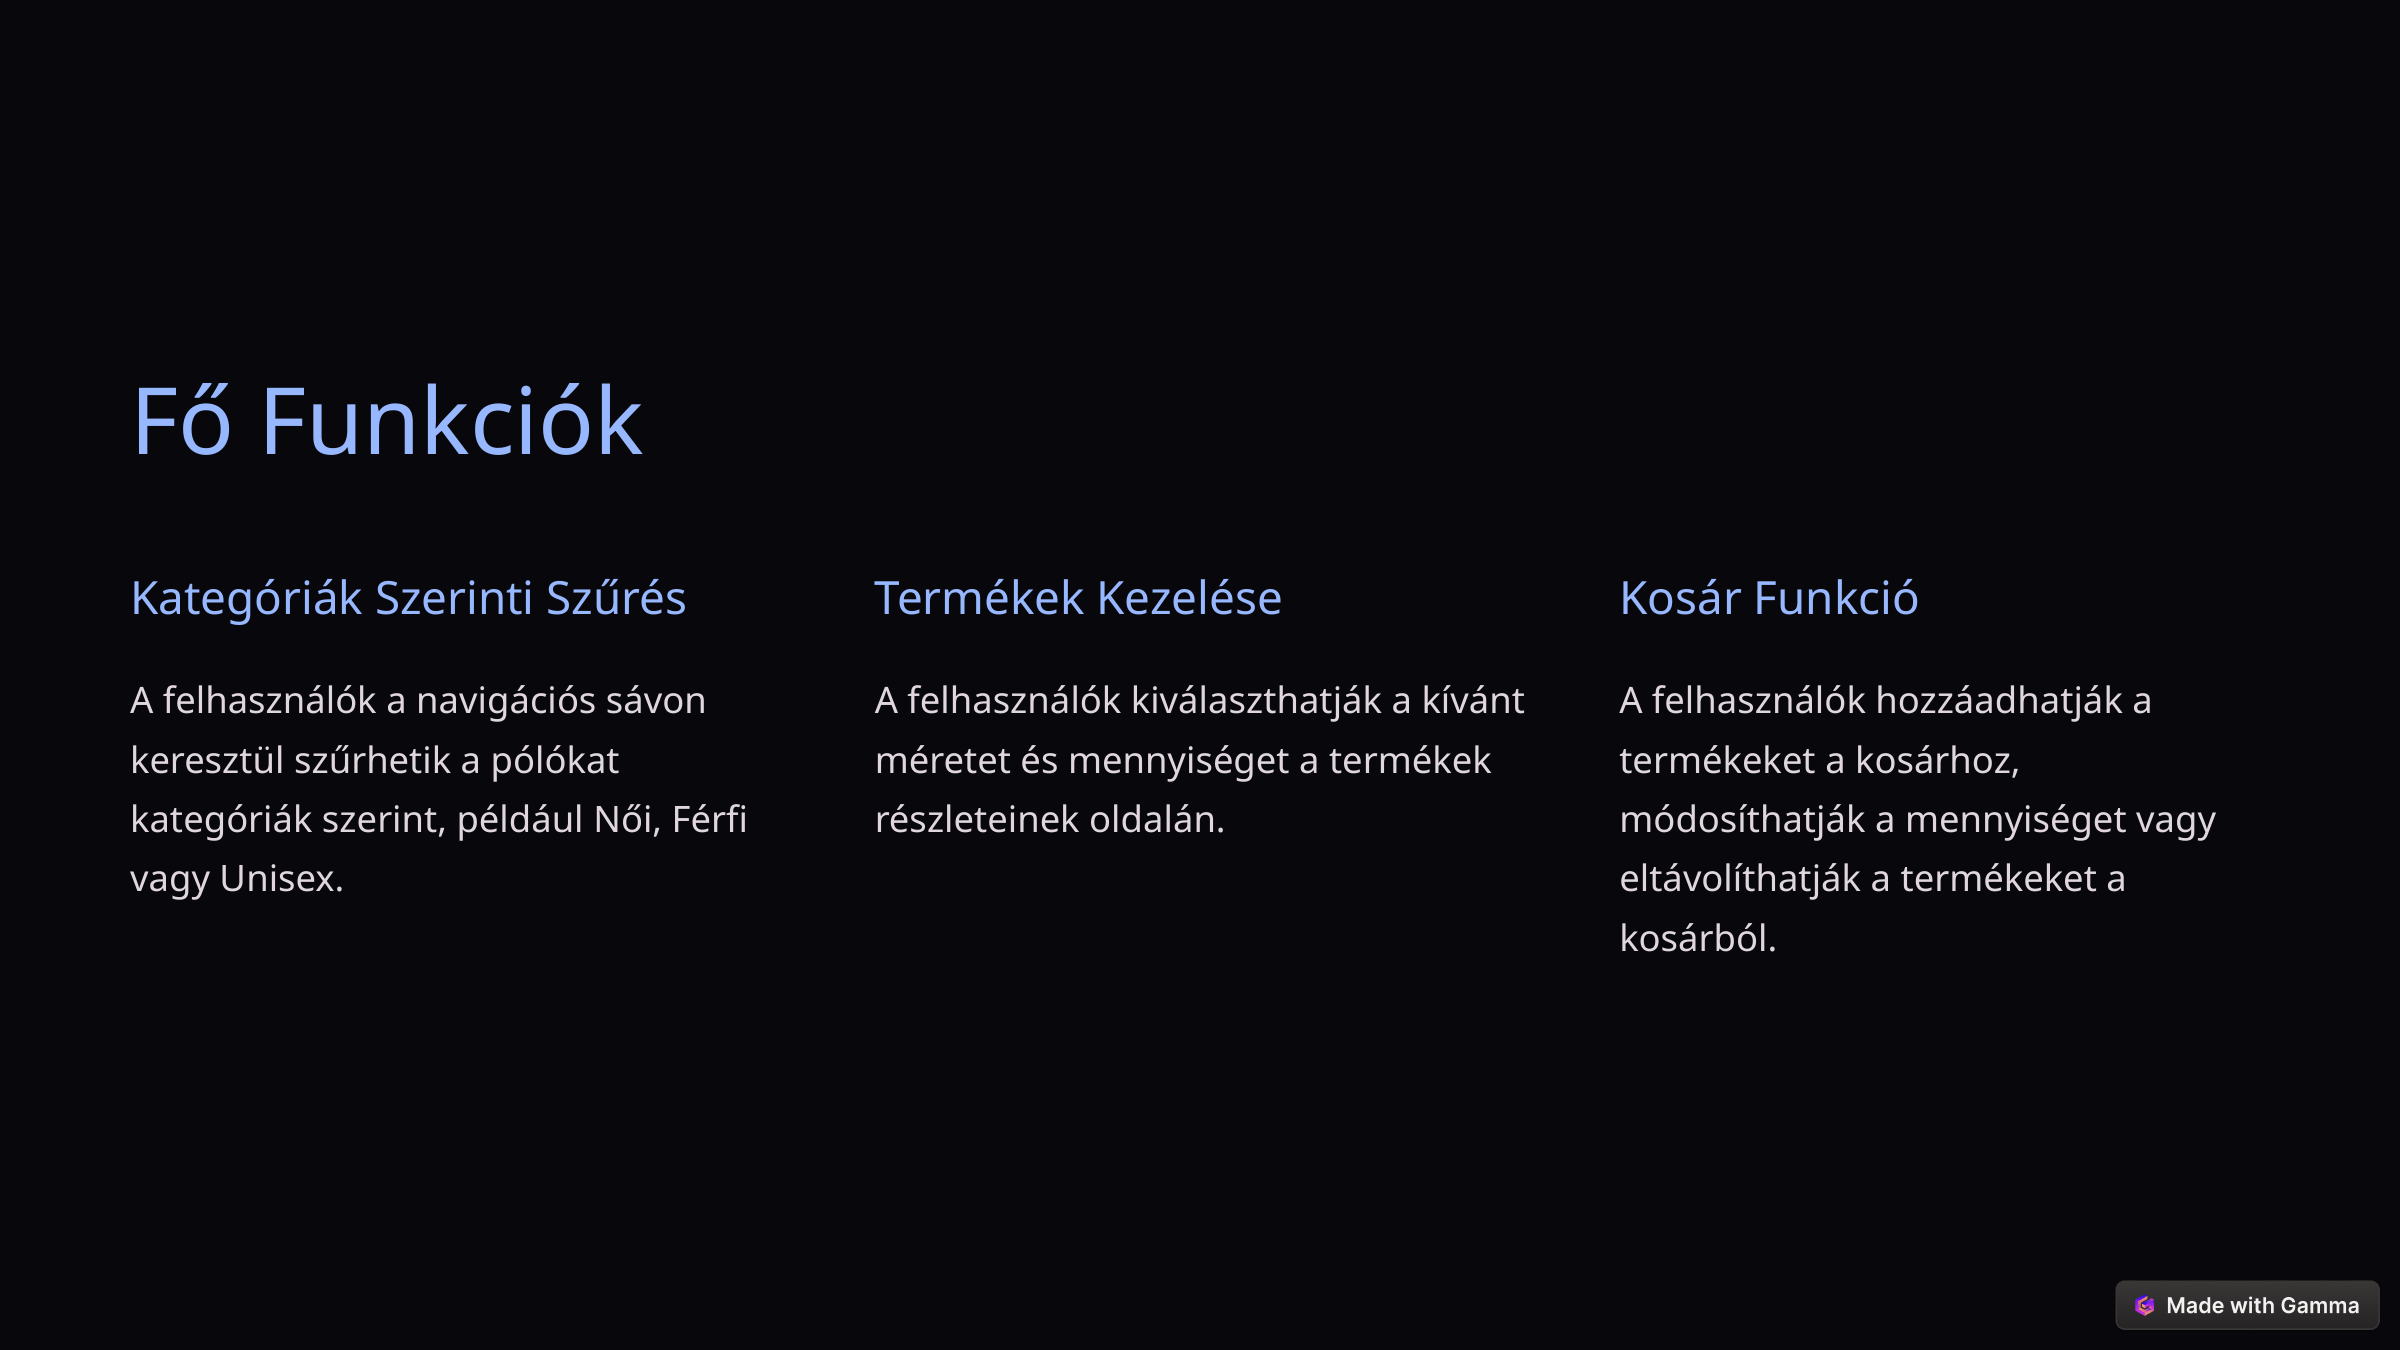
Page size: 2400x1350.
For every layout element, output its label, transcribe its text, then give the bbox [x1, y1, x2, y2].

text_box A felhasználók a navigációs sávon keresztül szűrhetik a pólókat kategóriák szerint, például Női, Férfi vagy Unisex. [130, 661, 783, 900]
text_box A felhasználók hozzáadhatják a termékeket a kosárhoz, módosíthatják a mennyiséget vagy eltávolíthatják a termékeket a kosárból. [1619, 661, 2272, 960]
text_box Termékek Kezelése [874, 566, 1340, 625]
text_box Kosár Funkció [1619, 566, 2085, 625]
text_box Kategóriák Szerinti Szűrés [130, 566, 749, 625]
text_box Fő Funkciók [130, 357, 1061, 474]
picture [2106, 1271, 2389, 1339]
text_box A felhasználók kiválaszthatják a kívánt méretet és mennyiséget a termékek részleteinek oldalán. [874, 661, 1528, 841]
